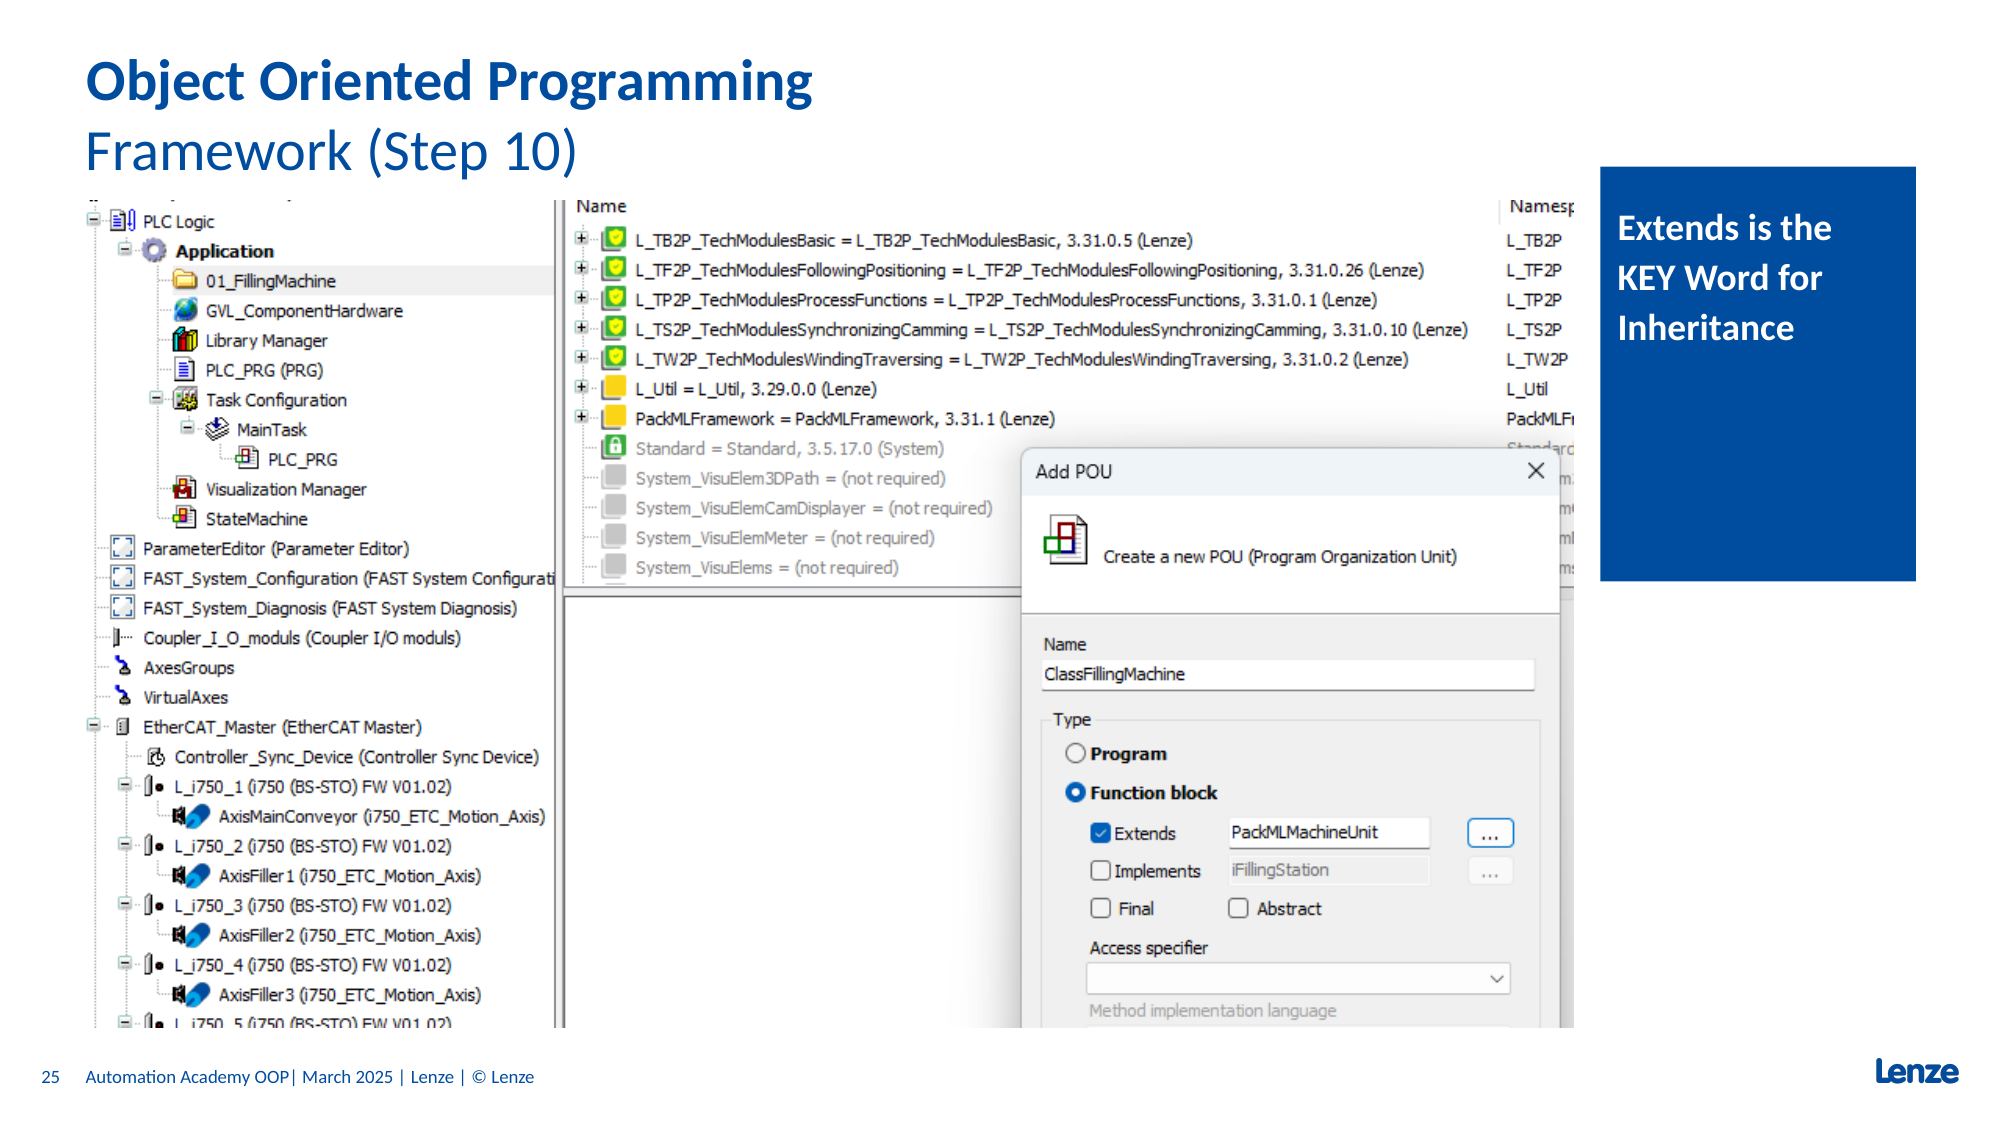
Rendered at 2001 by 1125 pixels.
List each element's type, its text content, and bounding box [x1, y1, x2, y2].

picture [1851, 1033, 1984, 1108]
picture [76, 200, 1574, 1028]
slide_number 25 [0, 1027, 61, 1088]
list Object Oriented Programming [84, 34, 1249, 113]
footer Automation Academy OOP| March 2025 | Lenze | © Lenze [85, 1028, 834, 1088]
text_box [1600, 166, 1917, 582]
title Framework (Step 10) [85, 104, 1250, 183]
